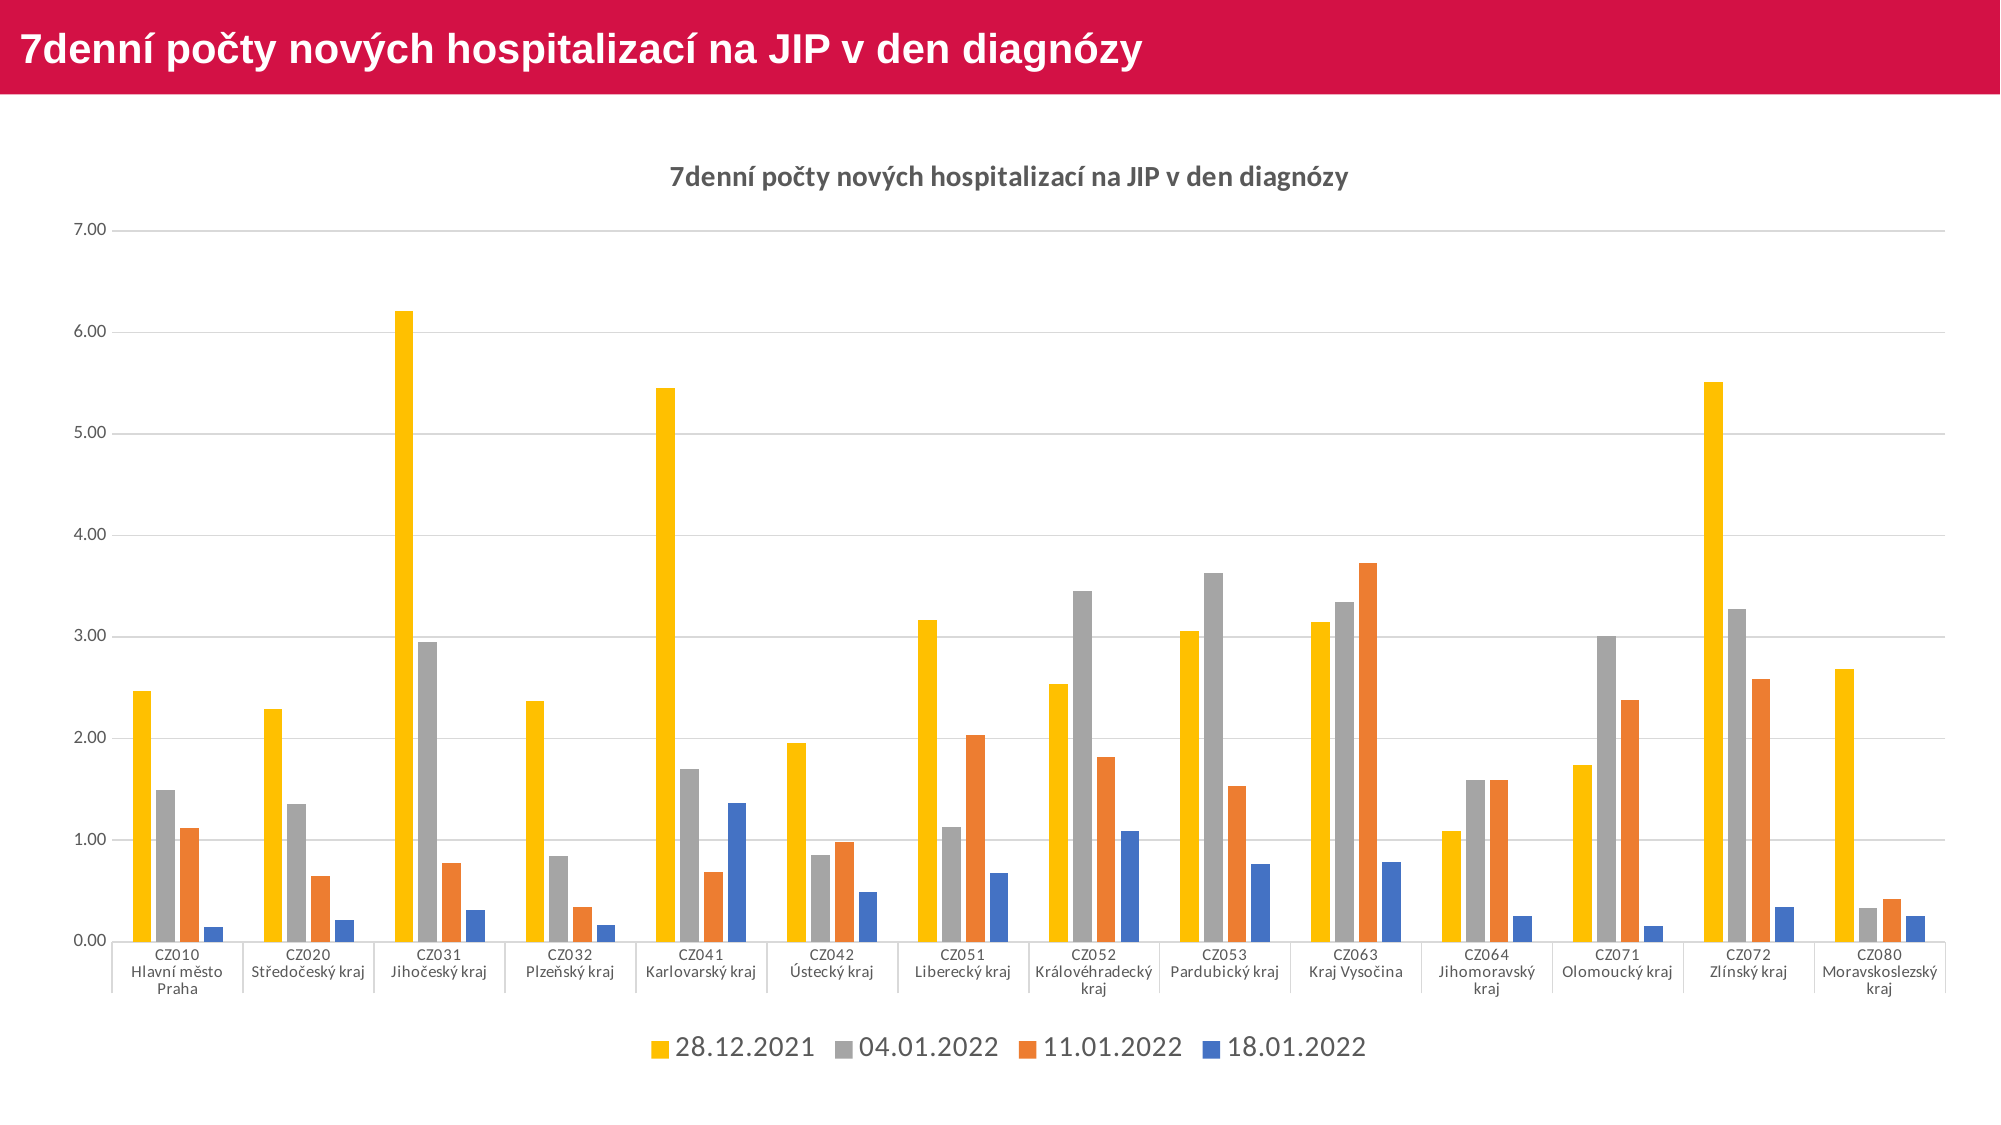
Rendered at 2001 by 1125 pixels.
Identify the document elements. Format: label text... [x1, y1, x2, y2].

title 7denní počty nových hospitalizací na JIP v den diagnózy [4, 27, 1996, 122]
chart [34, 128, 1985, 1071]
